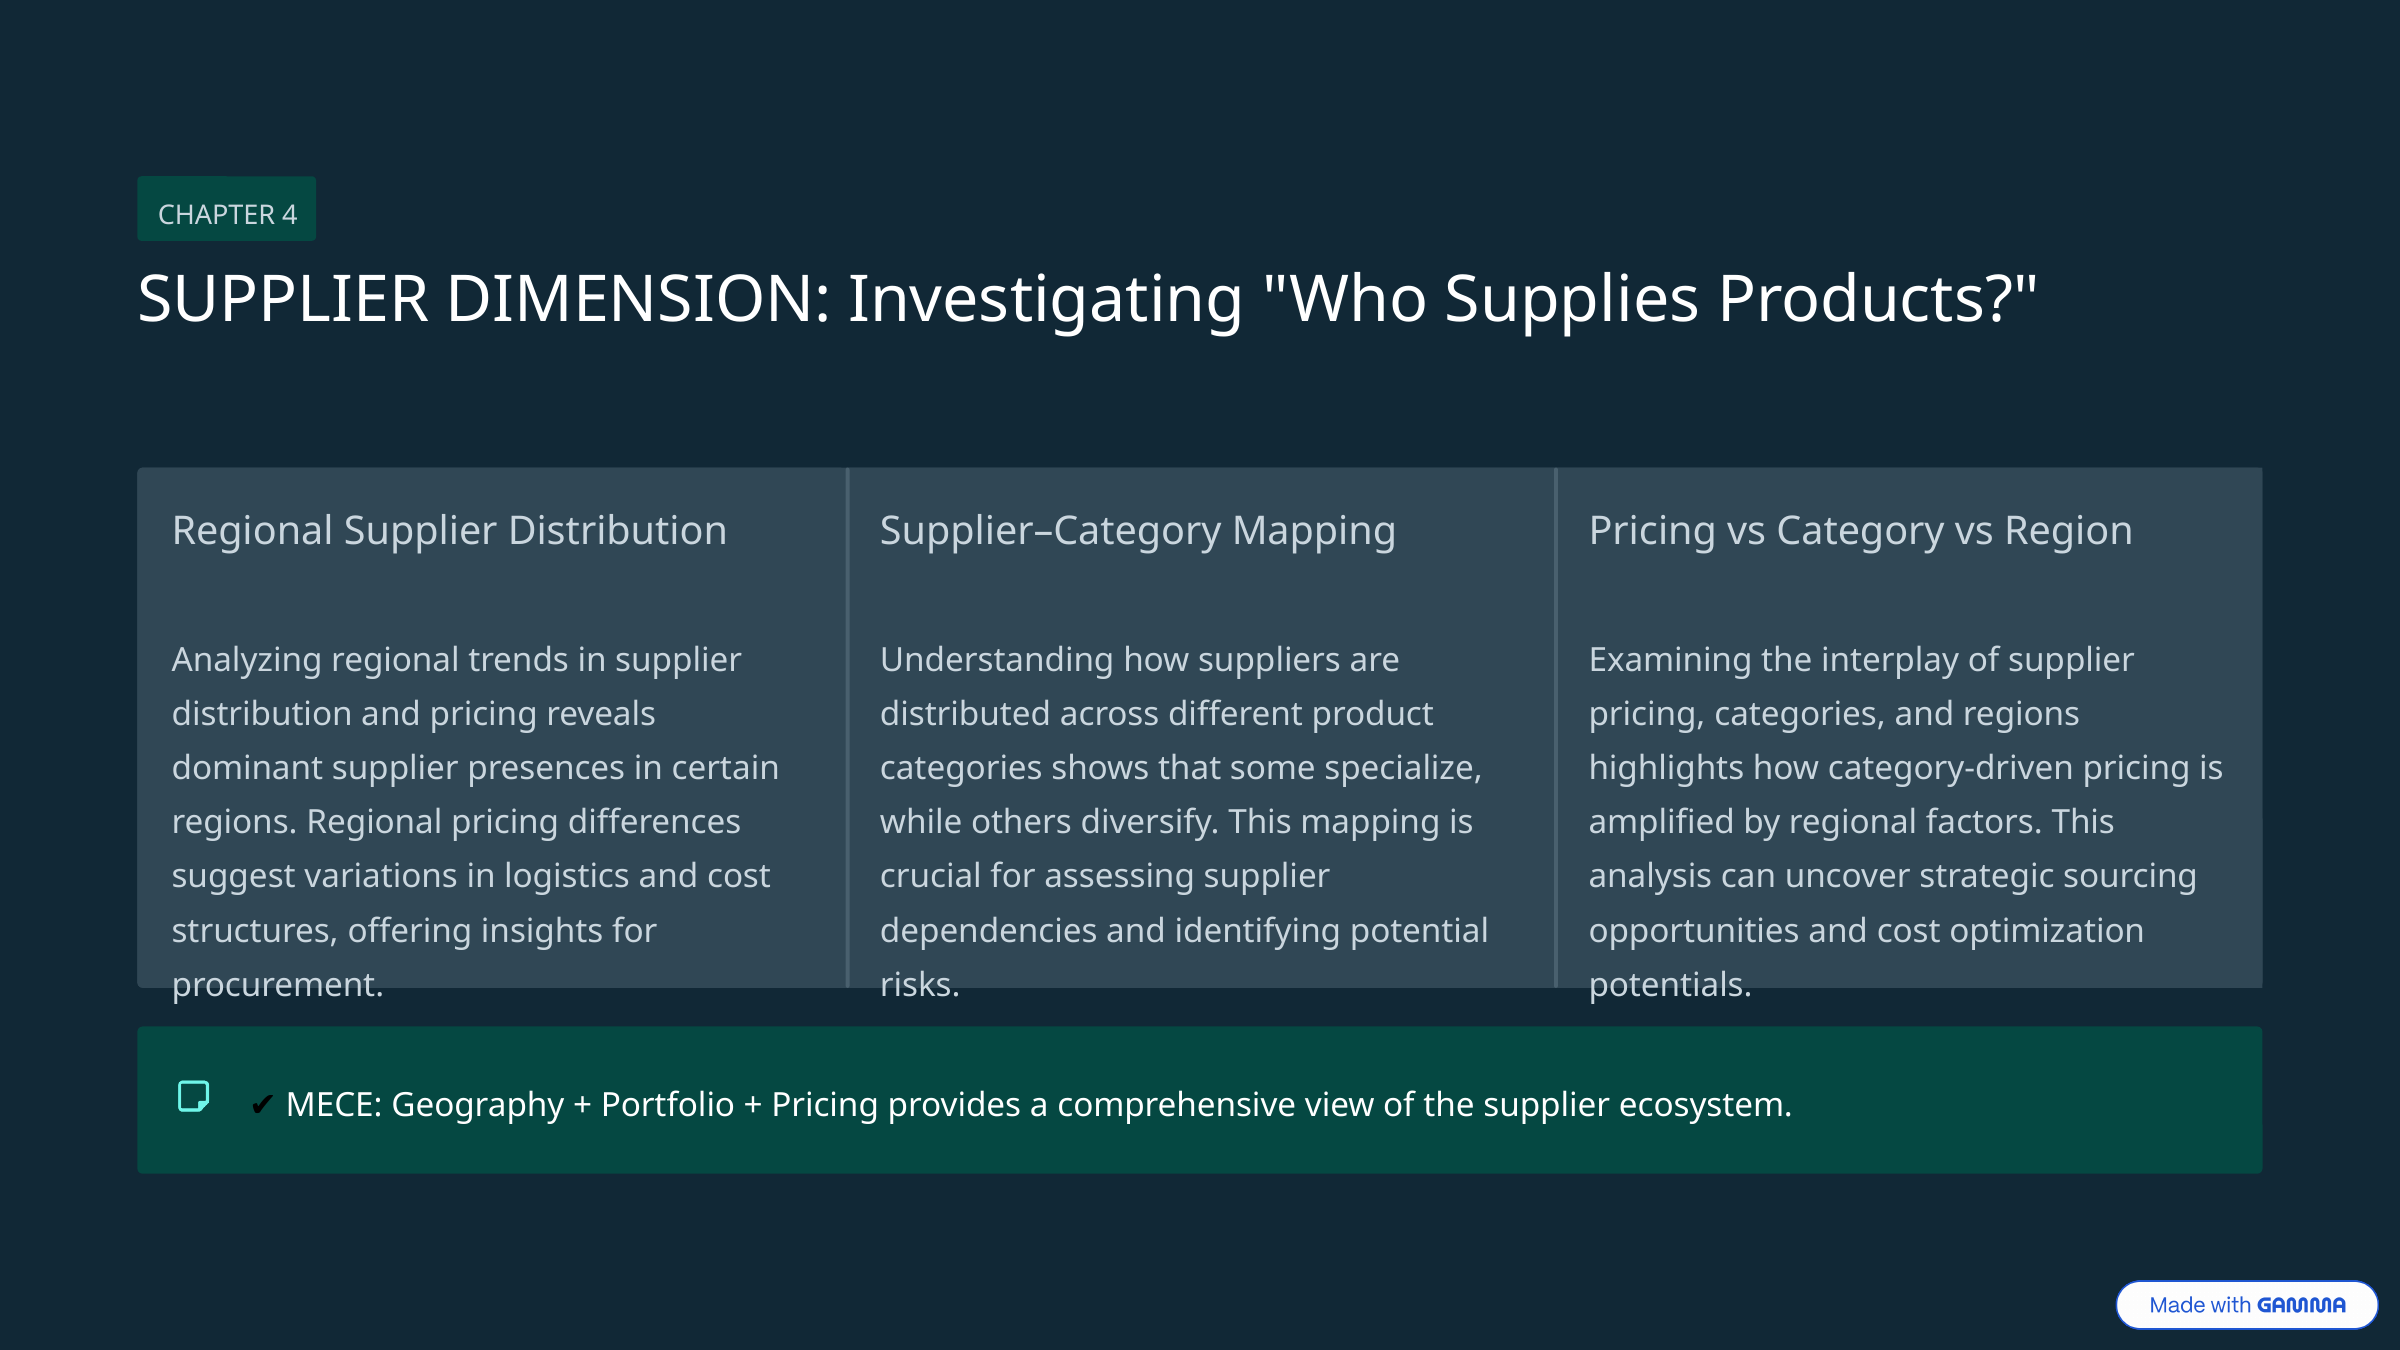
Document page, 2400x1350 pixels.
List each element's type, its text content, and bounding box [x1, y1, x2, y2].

text_box [1558, 467, 2263, 988]
picture [171, 1078, 215, 1113]
text_box ✔️ MECE: Geography + Portfolio + Pricing provides a comprehensive view of the supplier ecosystem. [249, 1069, 2229, 1126]
picture [2106, 1271, 2389, 1339]
text_box Analyzing regional trends in supplier distribution and pricing reveals dominant supplier presences in certain regions. Regional pricing differences suggest variations in logistics and cost structures, offering insights for procurement. [171, 623, 812, 954]
text_box [137, 1026, 2263, 1174]
text_box Regional Supplier Distribution [171, 502, 812, 604]
text_box [845, 467, 850, 988]
text_box SUPPLIER DIMENSION: Investigating "Who Supplies Products?" [137, 254, 2263, 417]
text_box Understanding how suppliers are distributed across different product categories shows that some specialize, while others diversify. This mapping is crucial for assessing supplier dependencies and identifying potential risks. [880, 623, 1520, 954]
text_box Pricing vs Category vs Region [1588, 502, 2229, 604]
text_box [137, 467, 845, 988]
text_box [1554, 467, 1558, 988]
text_box Supplier–Category Mapping [880, 502, 1520, 604]
text_box [137, 176, 317, 241]
text_box CHAPTER 4 [157, 186, 296, 231]
text_box Examining the interplay of supplier pricing, categories, and regions highlights how category-driven pricing is amplified by regional factors. This analysis can uncover strategic sourcing opportunities and cost optimization potentials. [1588, 623, 2229, 954]
text_box [849, 467, 1554, 988]
